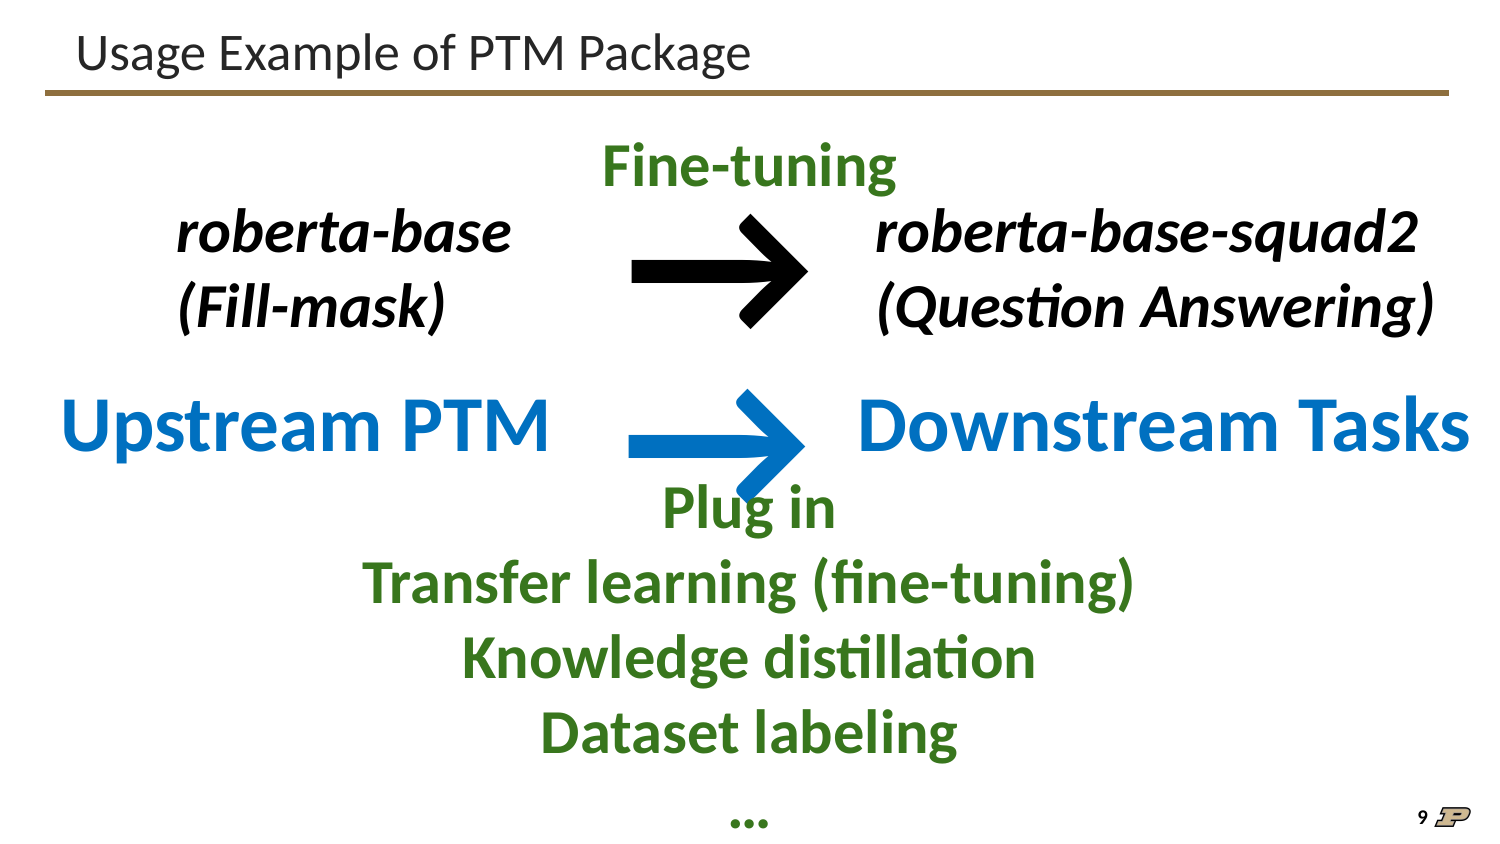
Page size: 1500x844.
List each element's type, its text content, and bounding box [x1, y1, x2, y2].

text_box Plug in Transfer learning (fine-tuning) Knowledge distillation Dataset labeling … [302, 451, 1197, 844]
text_box → [610, 215, 875, 357]
text_box Upstream PTM [45, 357, 601, 483]
text_box roberta-base-squad2 (Question Answering) [875, 174, 1483, 355]
text_box Downstream Tasks [872, 357, 1500, 483]
text_box Fine-tuning [587, 109, 1210, 215]
text_box → [607, 287, 872, 451]
slide_number ‹#› [1377, 791, 1468, 840]
title Usage Example of PTM Package [43, 12, 1368, 96]
text_box roberta-base (Fill-mask) [161, 174, 535, 355]
